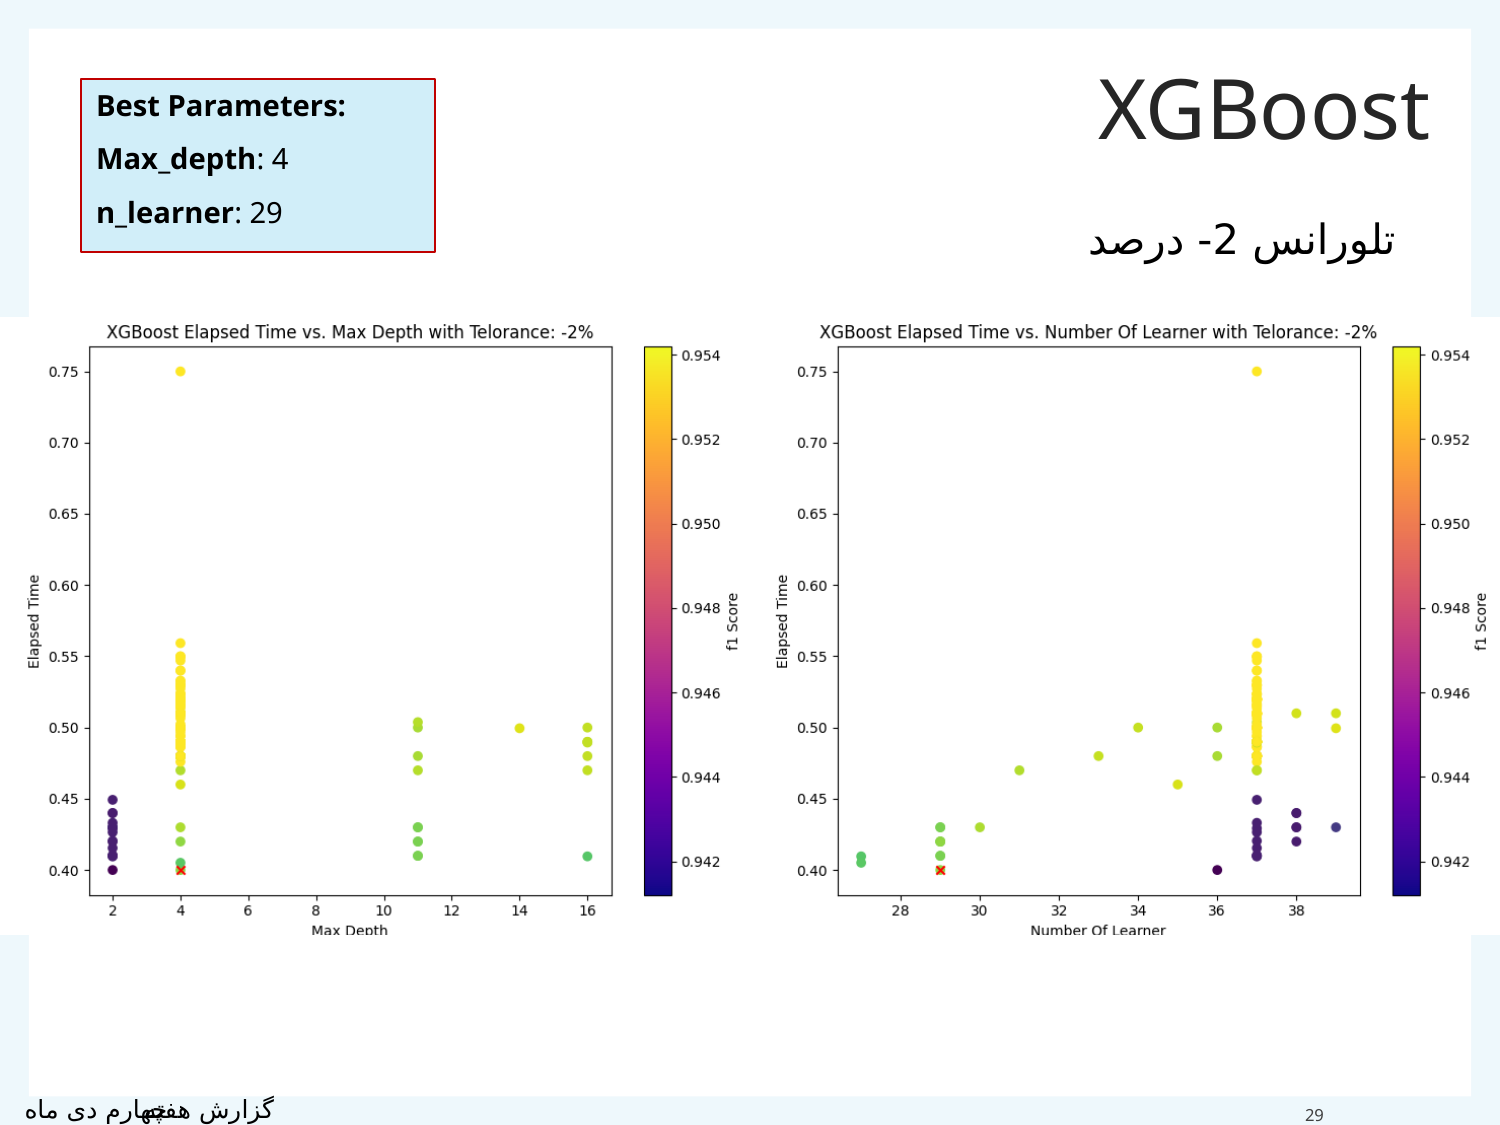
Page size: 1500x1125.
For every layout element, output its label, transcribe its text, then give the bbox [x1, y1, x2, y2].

text_box تلورانس 2- درصد [660, 205, 1411, 271]
picture [0, 317, 1500, 935]
title XGBoost [185, 0, 1446, 225]
list Best Parameters: Max_depth: 4 n_learner: 29 [80, 78, 436, 253]
slide_number 29 [1290, 1092, 1470, 1125]
